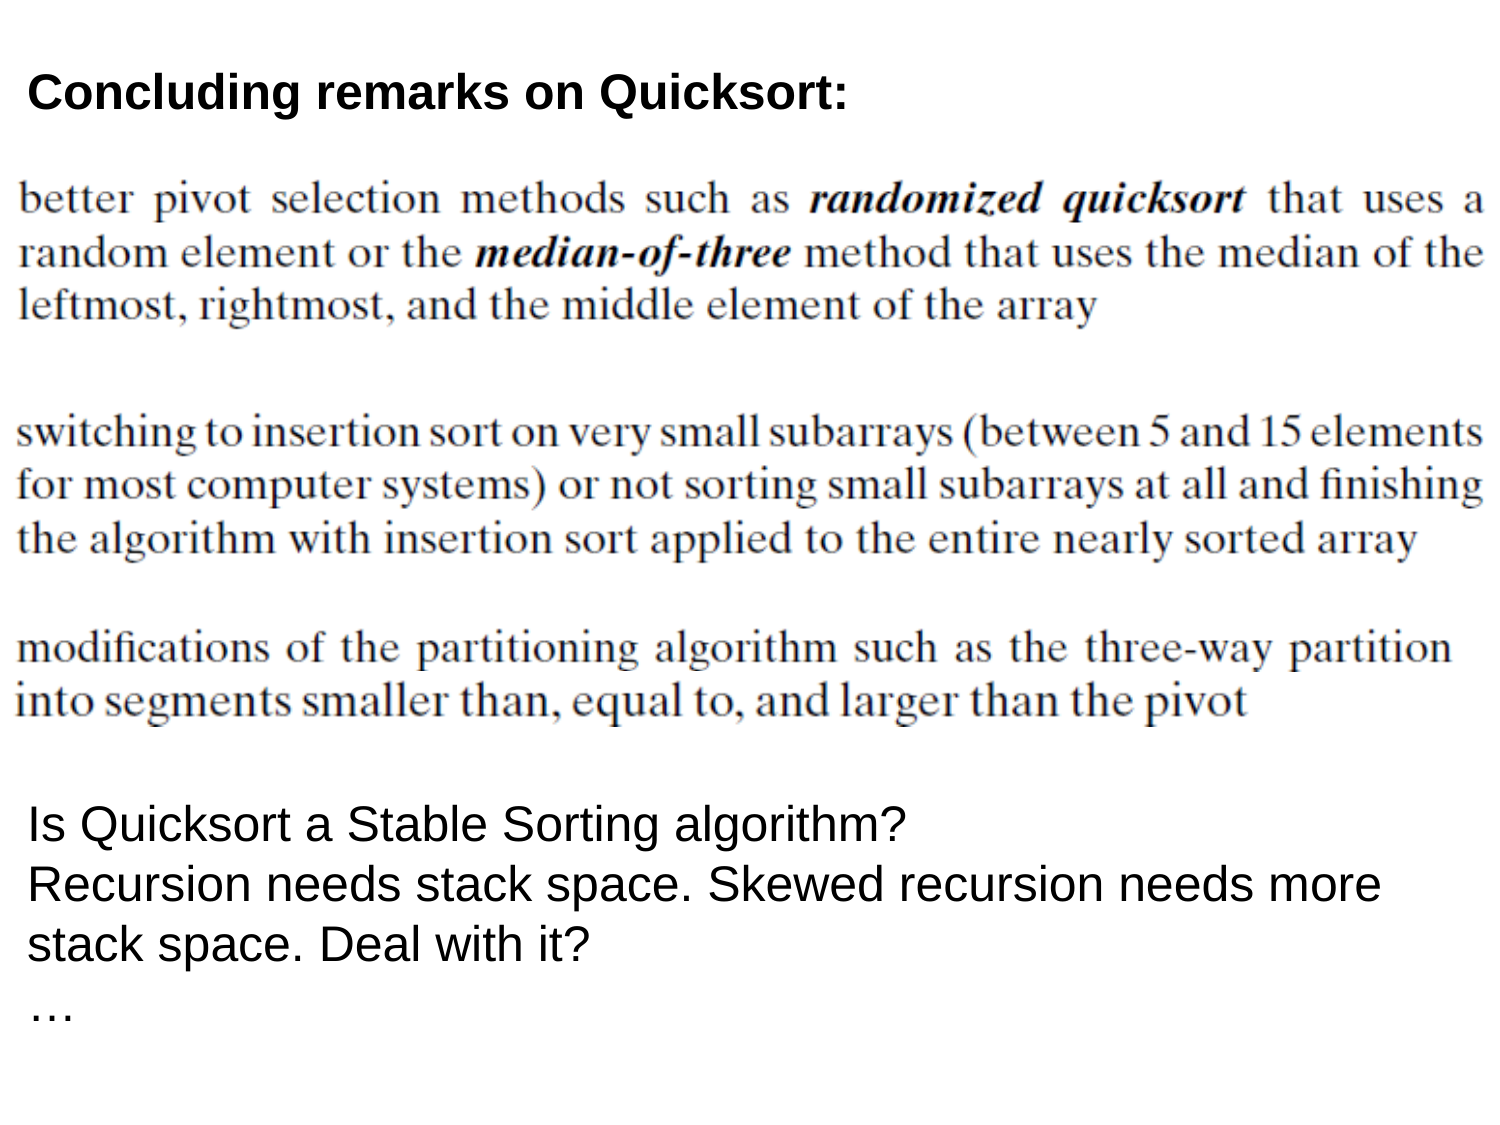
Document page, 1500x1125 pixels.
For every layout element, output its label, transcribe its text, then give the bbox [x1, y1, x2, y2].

text_box Is Quicksort a Stable Sorting algorithm? Recursion needs stack space. Skewed recursion needs more stack space. Deal with it? … [11, 776, 1455, 1062]
picture [11, 162, 1489, 340]
picture [11, 402, 1489, 574]
picture [11, 616, 1455, 727]
text_box Concluding remarks on Quicksort: [11, 44, 1455, 162]
